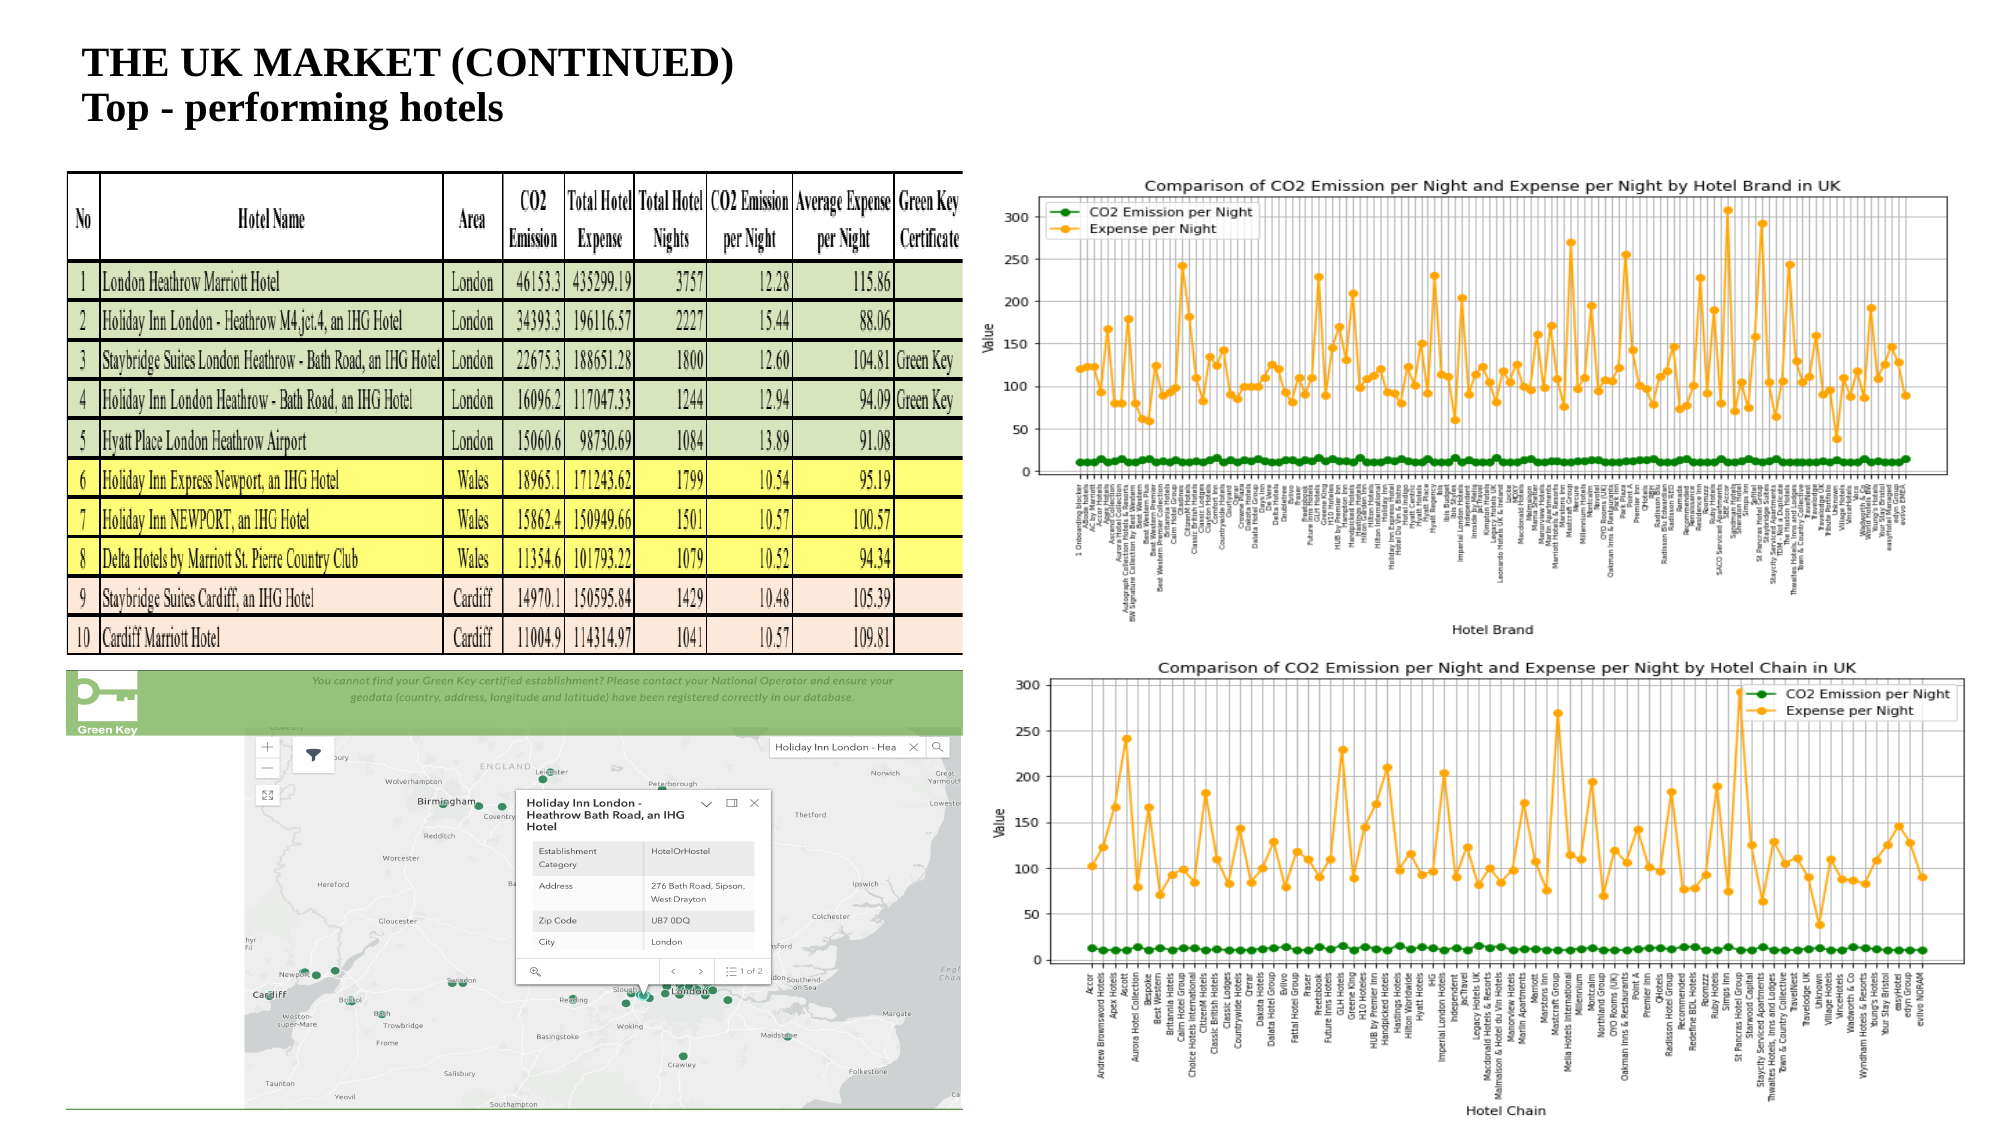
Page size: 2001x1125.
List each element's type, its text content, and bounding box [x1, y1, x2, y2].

text_box THE UK MARKET (CONTINUED) Top - performing hotels [66, 21, 975, 149]
picture [973, 171, 1956, 643]
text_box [66, 171, 964, 656]
picture [985, 654, 1973, 1125]
picture [66, 670, 964, 1111]
